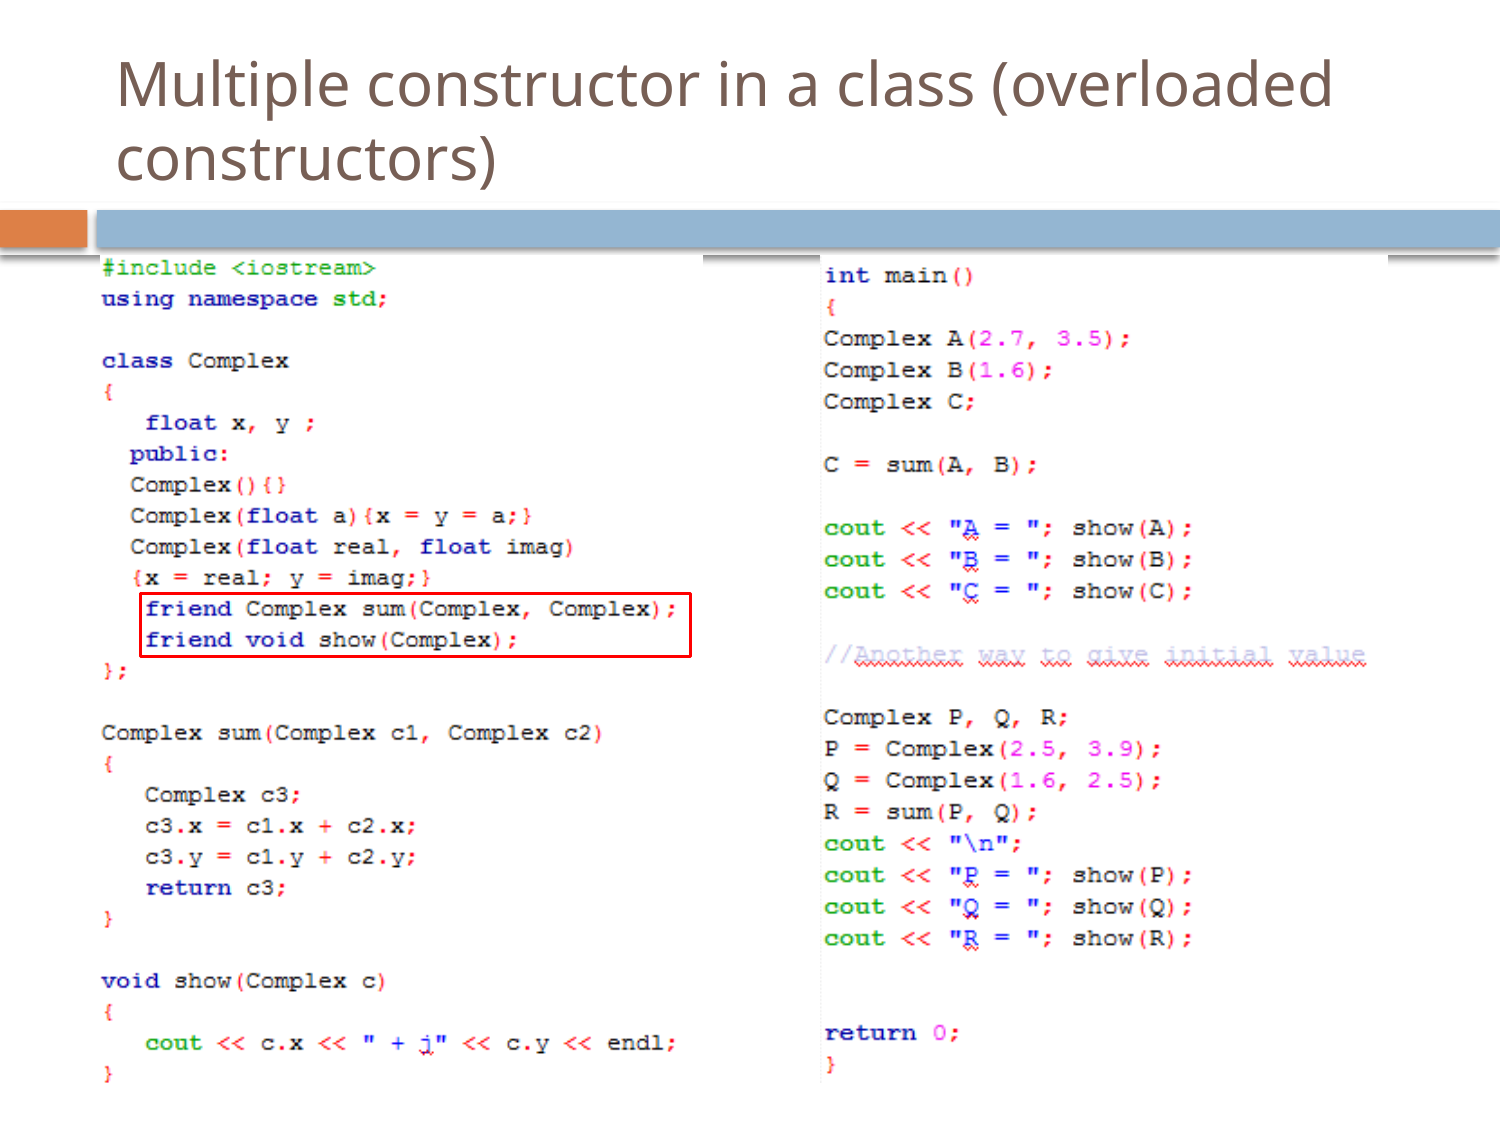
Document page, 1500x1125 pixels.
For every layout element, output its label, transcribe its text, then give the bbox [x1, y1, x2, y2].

title Multiple constructor in a class (overloaded constructors) [100, 37, 1438, 200]
picture [820, 254, 1389, 1083]
picture [100, 254, 704, 1114]
